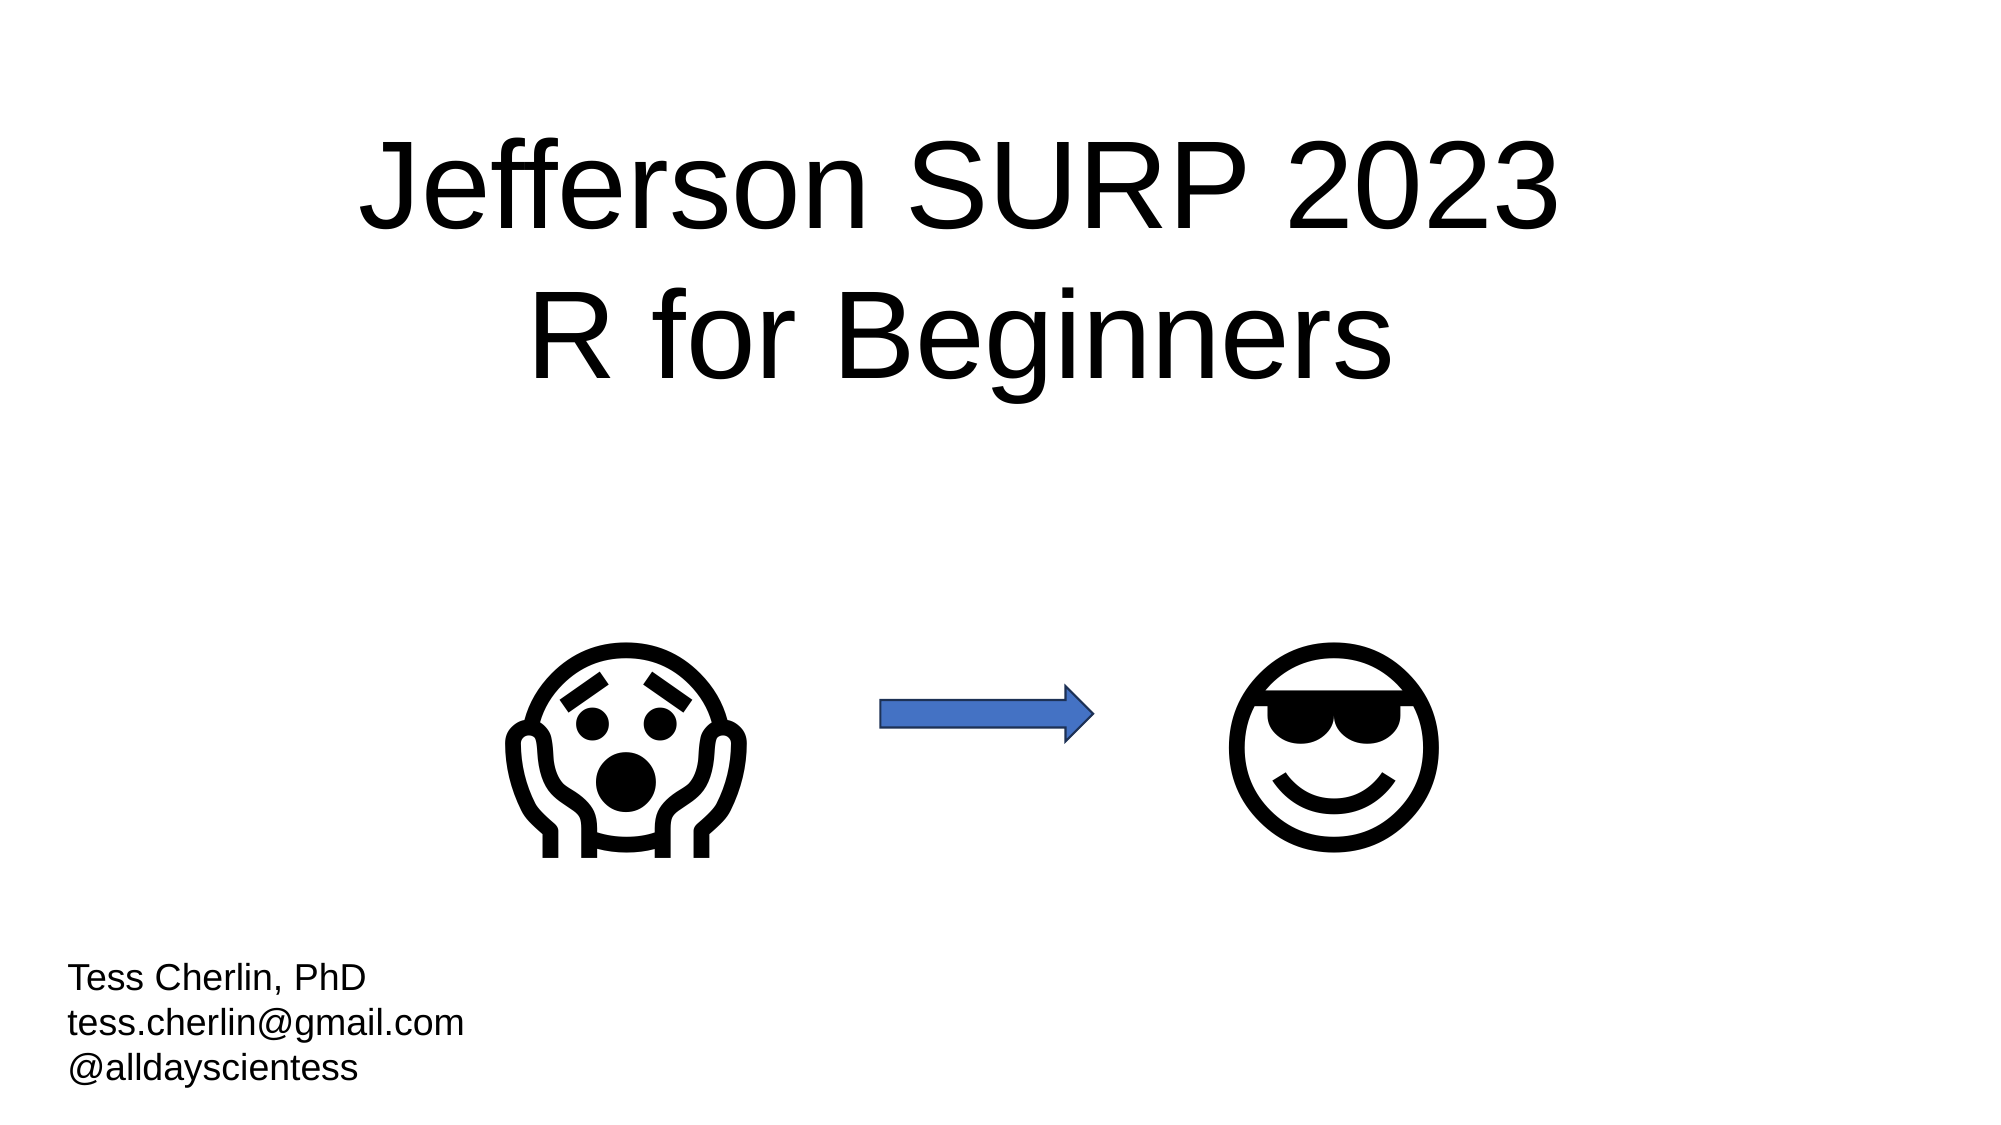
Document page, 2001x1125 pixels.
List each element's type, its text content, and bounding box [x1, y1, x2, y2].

text_box 😱 [486, 588, 766, 891]
text_box 😎 [1194, 588, 1475, 891]
text_box Tess Cherlin, PhD tess.cherlin@gmail.com @alldayscientess [52, 945, 481, 1096]
text_box [879, 683, 1095, 744]
text_box Jefferson SURP 2023 R for Beginners [344, 96, 1579, 412]
